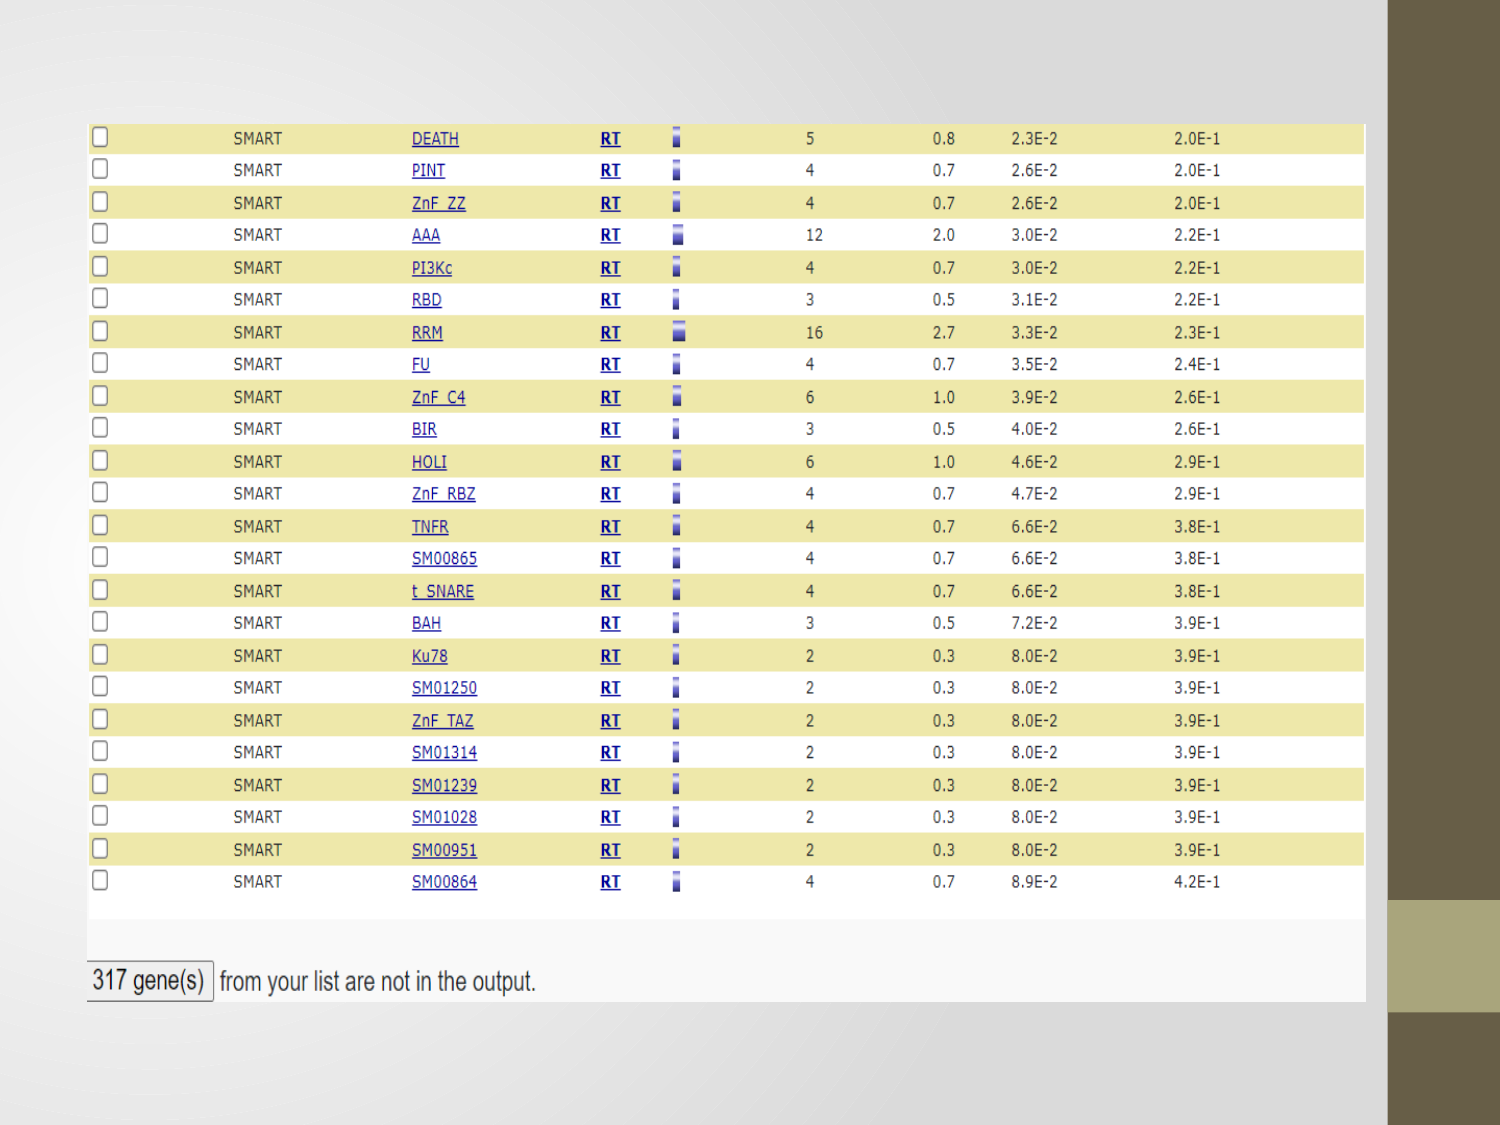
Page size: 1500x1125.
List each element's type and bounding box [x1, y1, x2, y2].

picture [86, 124, 1367, 1003]
